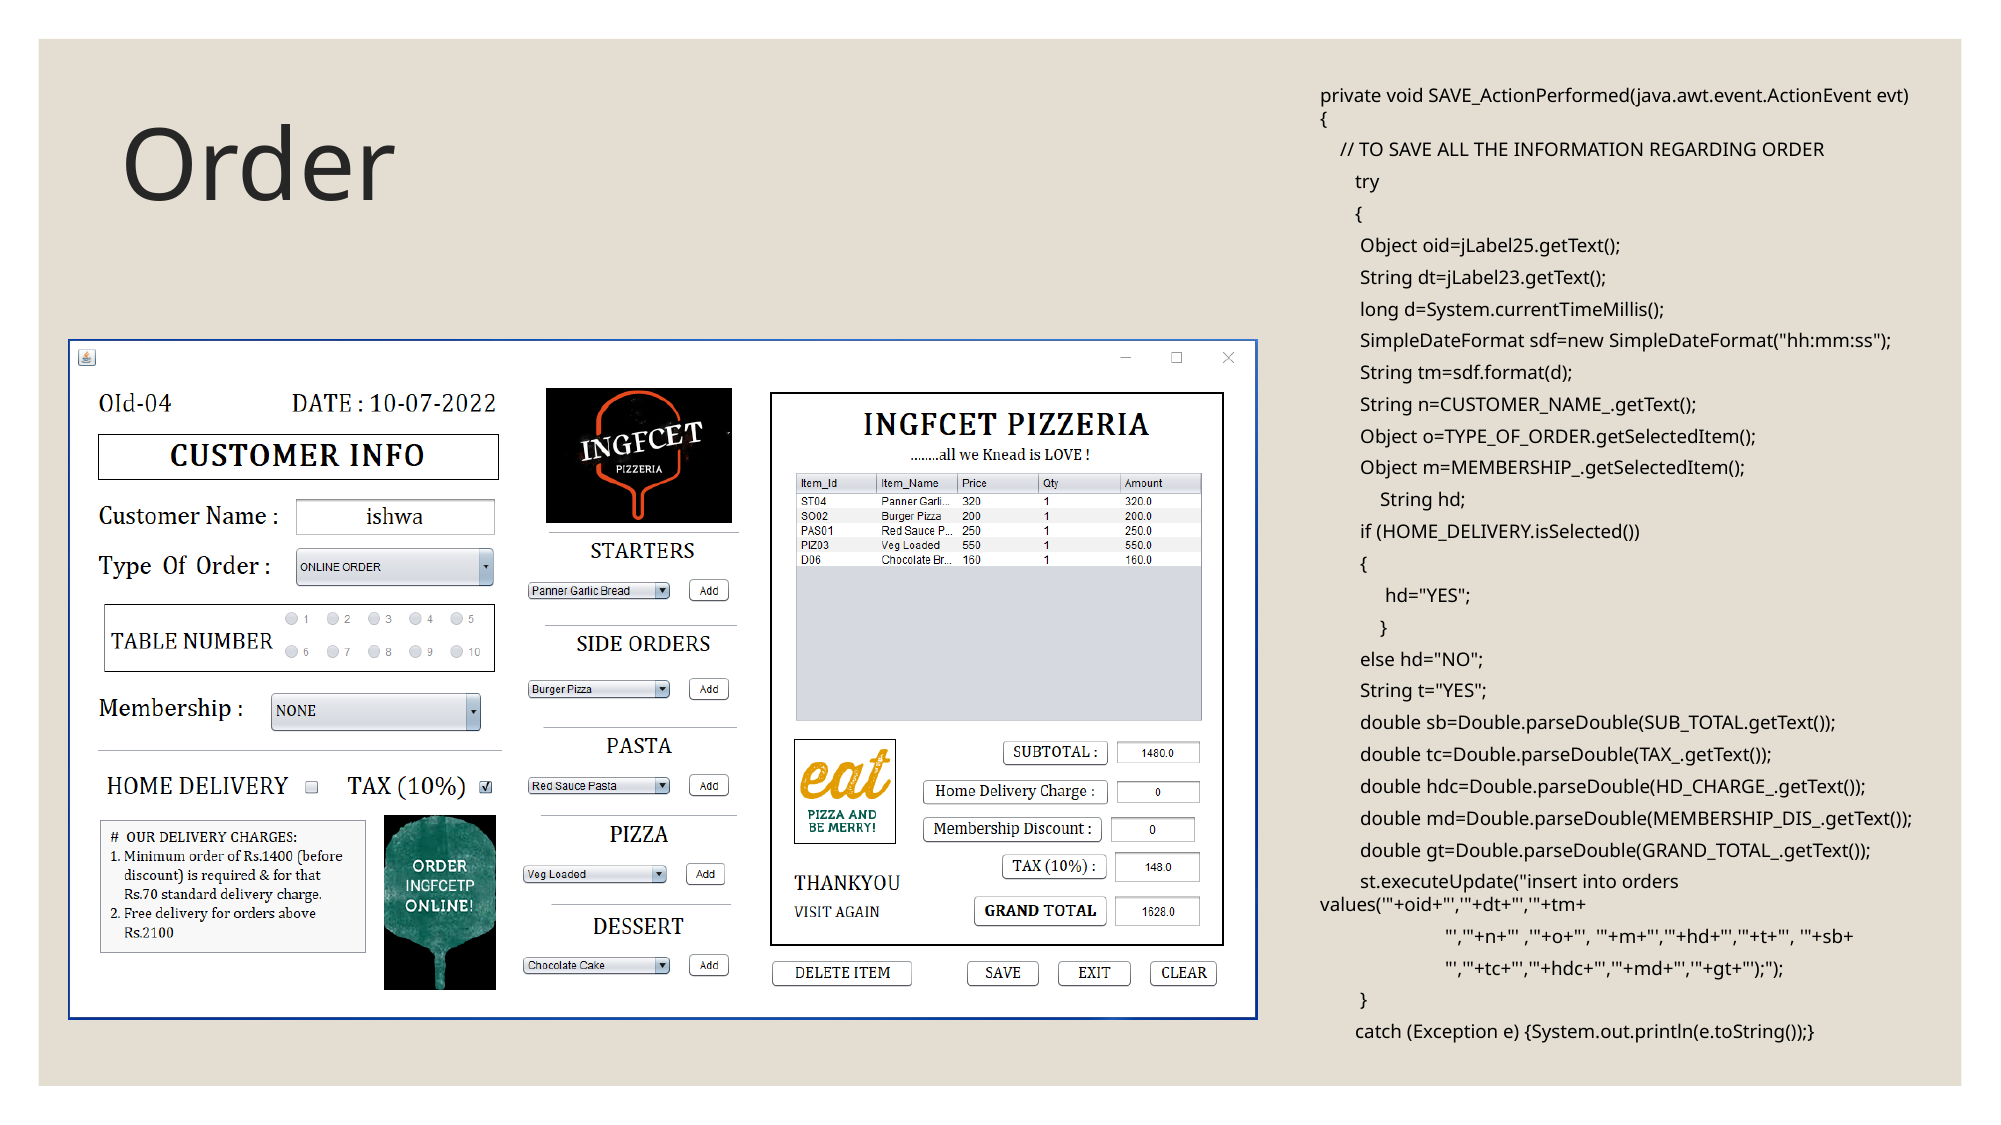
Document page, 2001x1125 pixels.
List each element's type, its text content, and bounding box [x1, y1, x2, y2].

title Order [105, 55, 968, 281]
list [68, 339, 1258, 1020]
list private void SAVE_ActionPerformed(java.awt.event.ActionEvent evt) { // TO SAVE ALL THE INFORMATION REGARDING ORDER try { Object oid=jLabel25.getText(); String dt=jLabel23.getText(); long d=System.currentTimeMillis(); SimpleDateFormat sdf=new SimpleDateFormat("hh:mm:ss"); String tm=sdf.format(d); String n=CUSTOMER_NAME_.getText(); Object o=TYPE_OF_ORDER.getSelectedItem(); Object m=MEMBERSHIP_.getSelectedItem(); String hd; if (HOME_DELIVERY.isSelected()) { hd="YES"; } else hd="NO"; String t="YES"; double sb=Double.parseDouble(SUB_TOTAL.getText()); double tc=Double.parseDouble(TAX_.getText()); double hdc=Double.parseDouble(HD_CHARGE_.getText()); double md=Double.parseDouble(MEMBERSHIP_DIS_.getText()); double gt=Double.parseDouble(GRAND_TOTAL_.getText()); st.executeUpdate("insert into orders values('"+oid+"','"+dt+"','"+tm+ "','"+n+"' ,'"+o+"', '"+m+"','"+hd+"','"+t+"', '"+sb+ "','"+tc+"','"+hdc+"','"+md+"','"+gt+"');"); } catch (Exception e) {System.out.println(e.toString());} [1305, 76, 1932, 1064]
